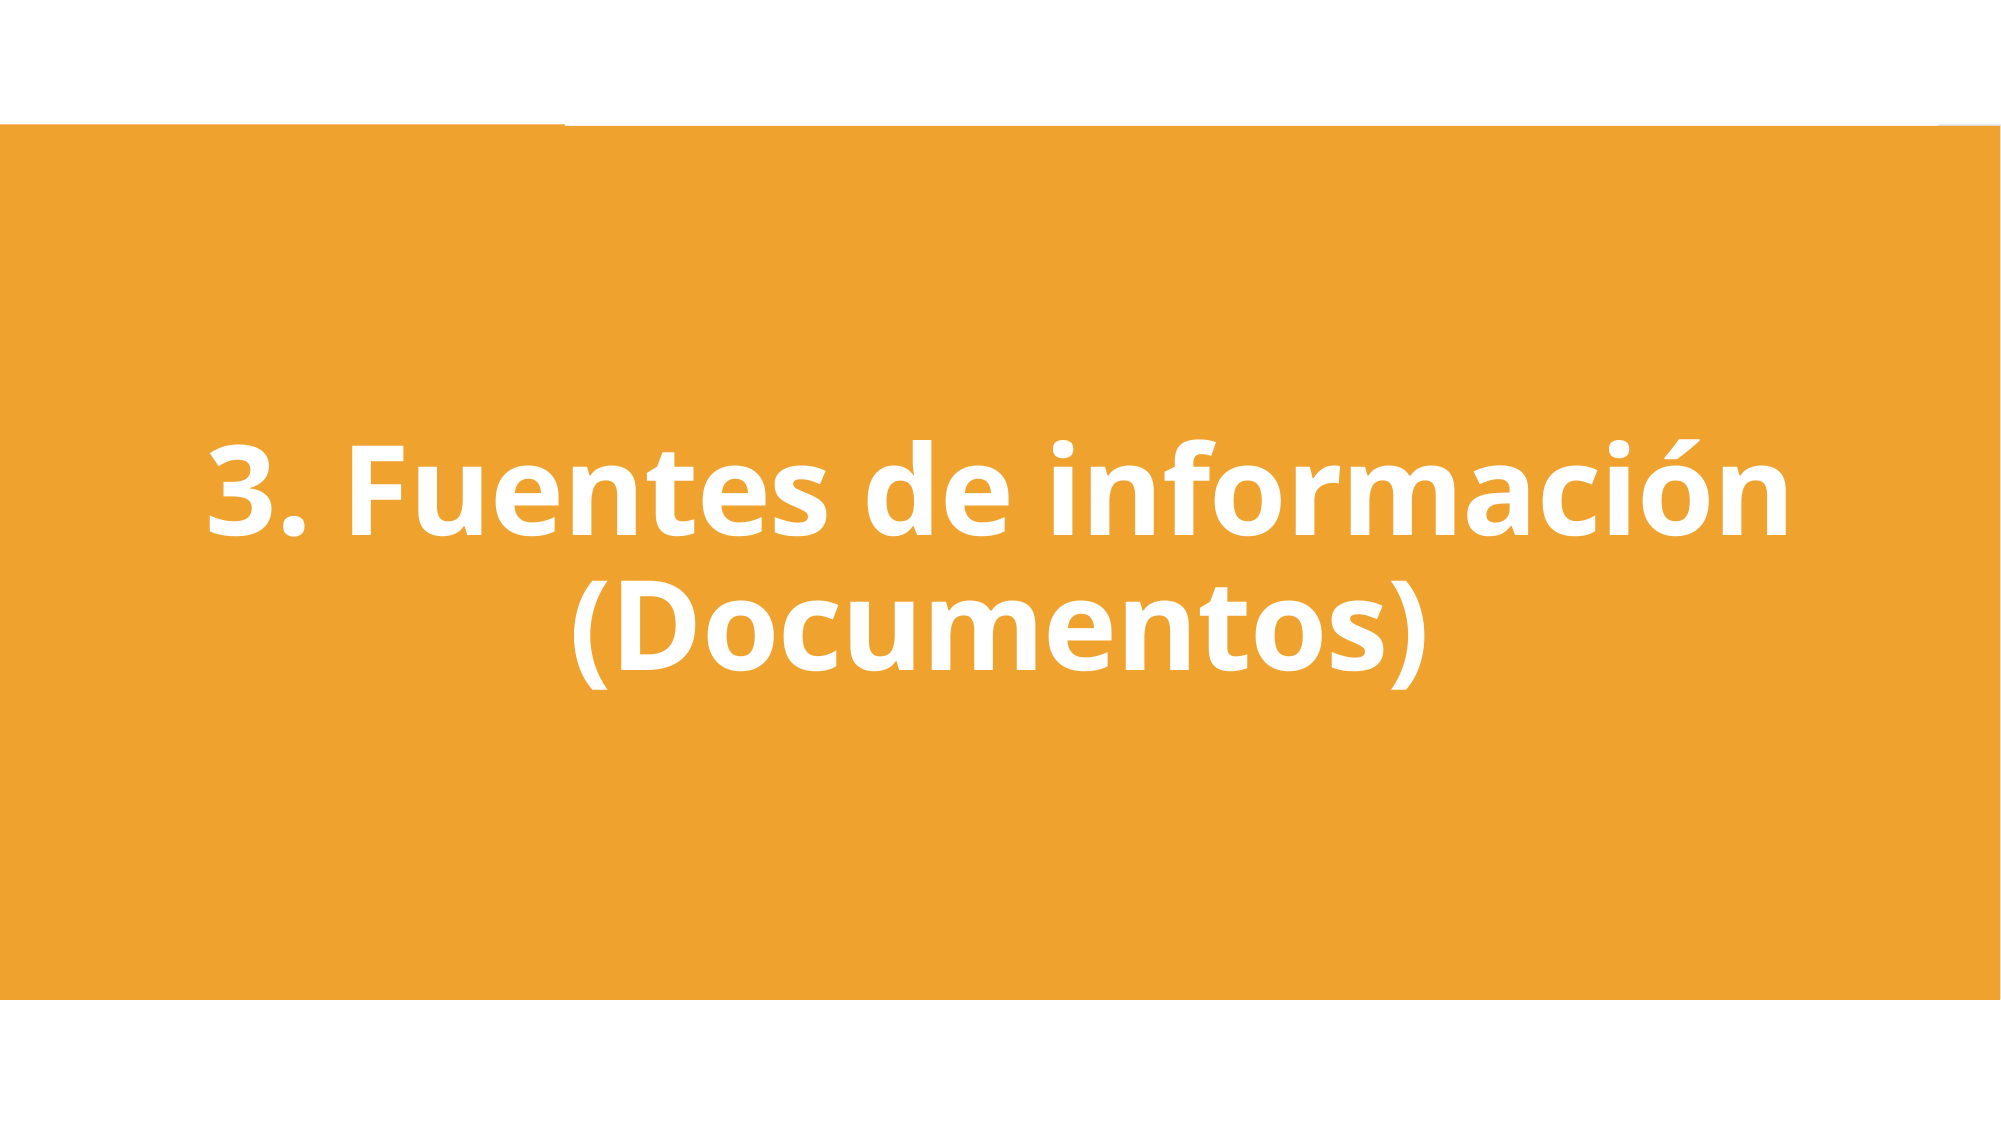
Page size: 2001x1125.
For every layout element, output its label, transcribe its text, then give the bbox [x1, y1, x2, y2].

text_box 3. Fuentes de información (Documentos) [0, 125, 2000, 1000]
